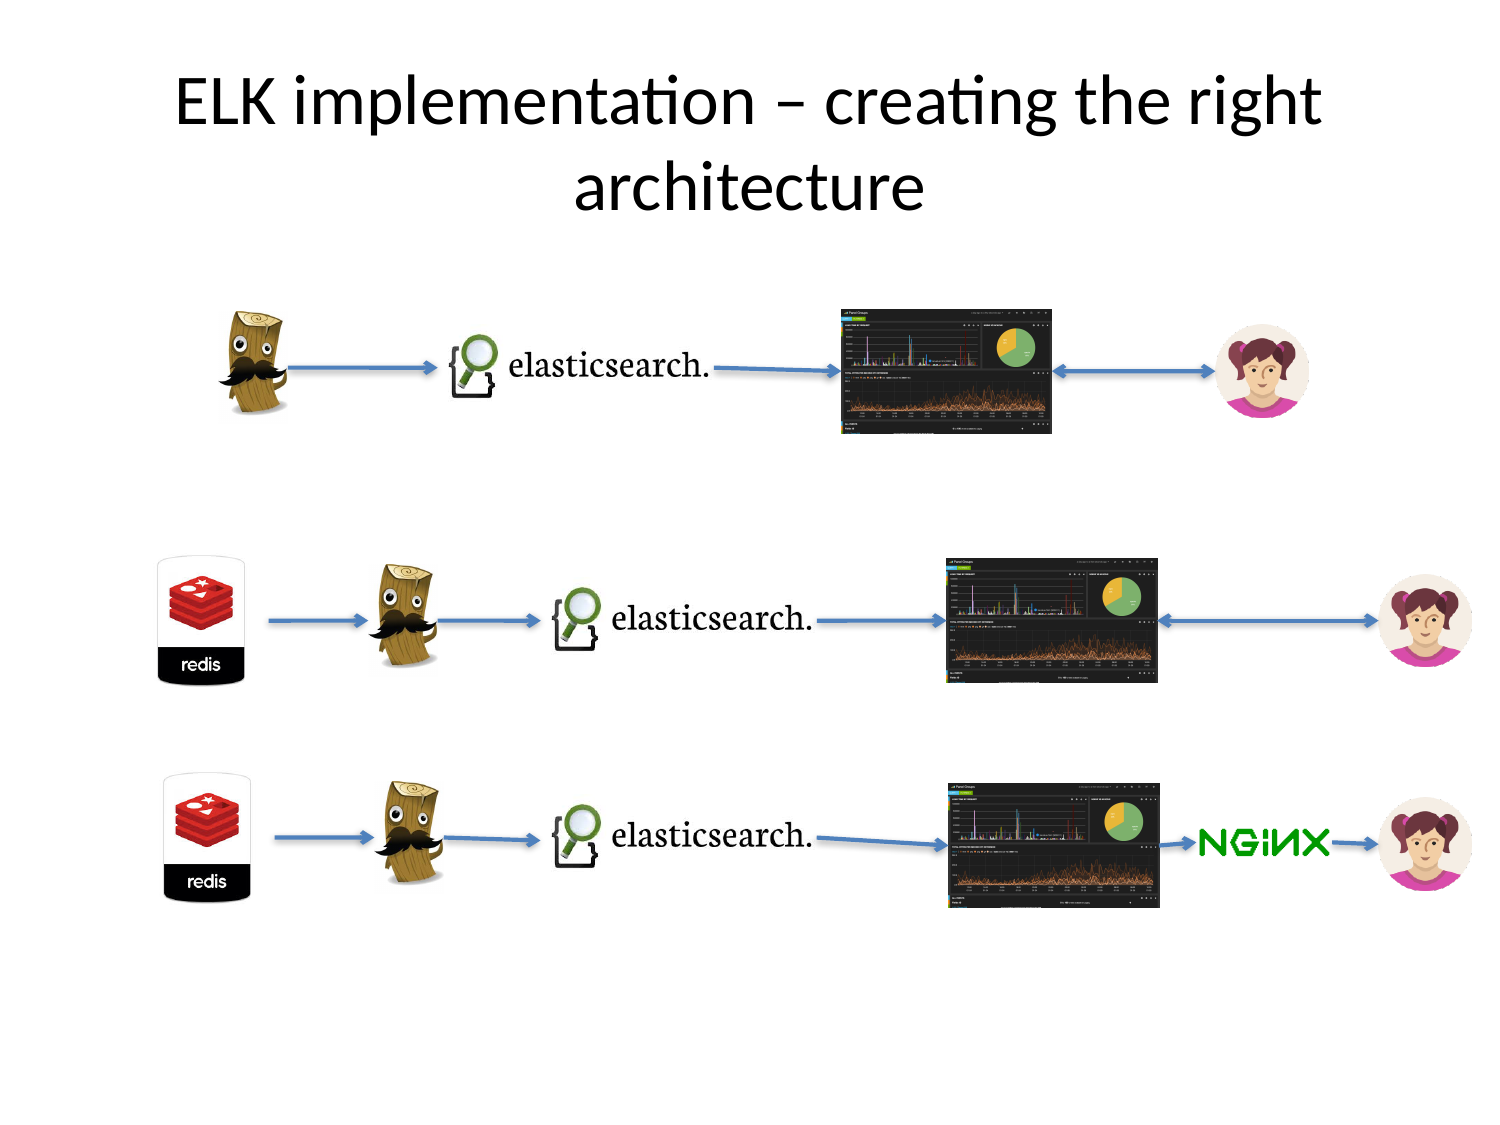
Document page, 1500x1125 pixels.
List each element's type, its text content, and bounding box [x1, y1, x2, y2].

picture [1215, 324, 1309, 418]
picture [437, 324, 715, 411]
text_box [713, 367, 842, 372]
picture [368, 564, 438, 677]
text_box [1158, 842, 1197, 846]
picture [374, 781, 445, 894]
picture [948, 783, 1160, 908]
picture [1378, 573, 1472, 668]
picture [946, 558, 1158, 683]
picture [140, 770, 275, 905]
picture [841, 308, 1053, 434]
picture [1378, 797, 1472, 891]
title ELK implementation – creating the right architecture [75, 45, 1425, 233]
picture [1196, 824, 1333, 861]
picture [218, 311, 289, 424]
picture [134, 553, 269, 688]
picture [540, 577, 818, 664]
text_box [443, 837, 541, 841]
picture [540, 794, 817, 881]
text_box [816, 837, 949, 846]
